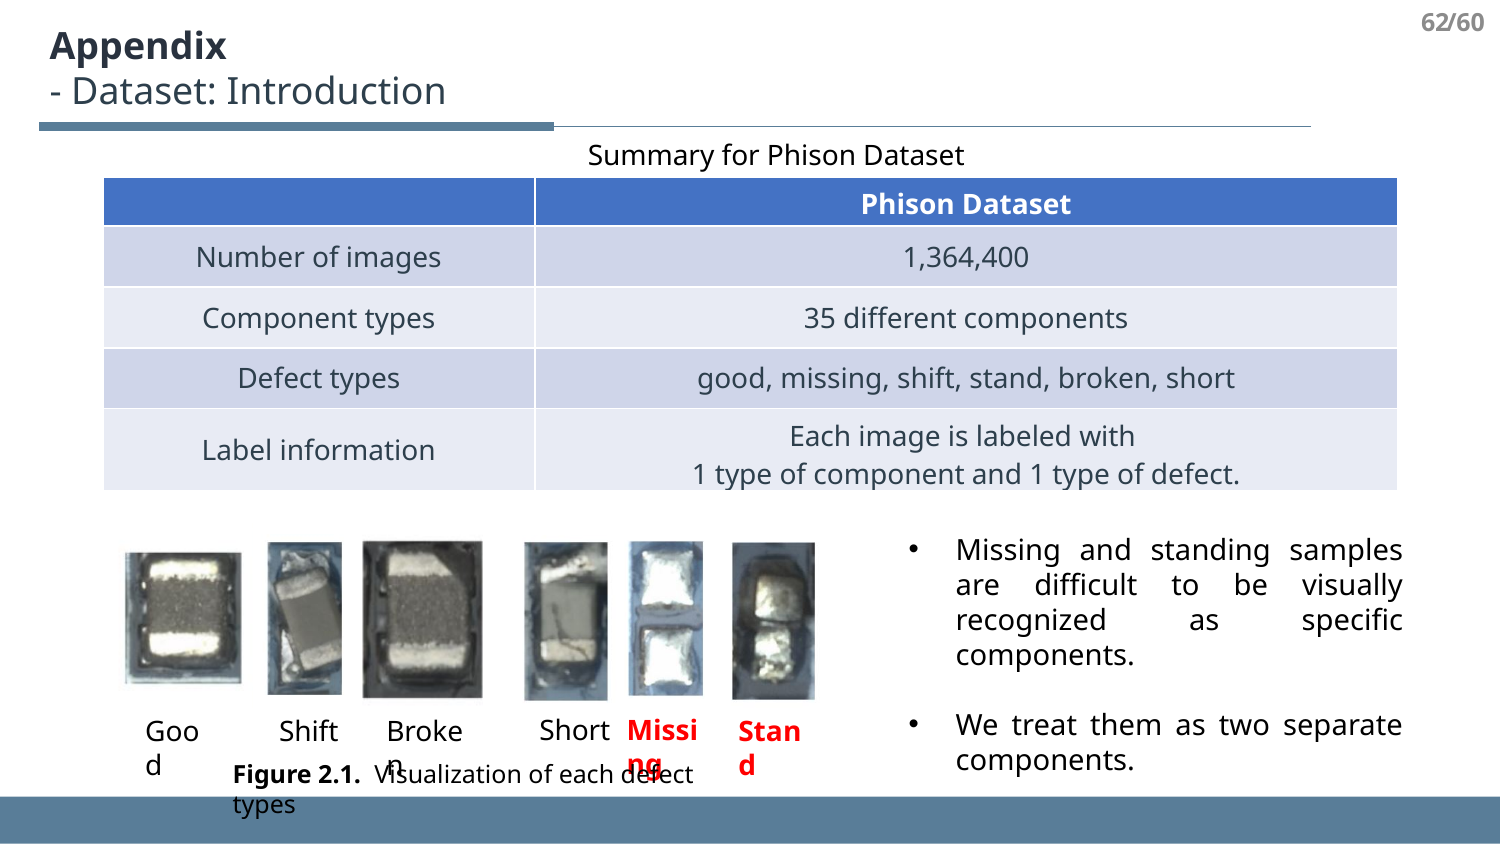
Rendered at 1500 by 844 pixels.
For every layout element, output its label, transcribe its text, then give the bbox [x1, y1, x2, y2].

table_cell 1,364,400 [536, 227, 1397, 286]
table_cell Component types [104, 288, 534, 347]
text_box Summary for Phison Dataset [508, 129, 1044, 179]
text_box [102, 490, 822, 763]
table_cell Label information [104, 409, 534, 490]
table_cell good, missing, shift, stand, broken, short [536, 349, 1397, 408]
text_box Missing and standing samples are difficult to be visually recognized as specific components. We treat them as two separate components. [893, 523, 1418, 784]
table_cell Each image is labeled with 1 type of component and 1 type of defect. [536, 409, 1397, 490]
table_cell Defect types [104, 349, 534, 408]
table_cell Number of images [104, 227, 534, 286]
table_header [104, 178, 534, 225]
text_box Appendix - Dataset: Introduction [34, 14, 463, 120]
table_cell 35 different components [536, 288, 1397, 347]
text_box Figure 2.1. Visualization of each defect types [217, 763, 753, 826]
footer /60 [1465, 1, 1500, 47]
slide_number 62 [1162, 0, 1465, 48]
table_header Phison Dataset [536, 178, 1397, 225]
